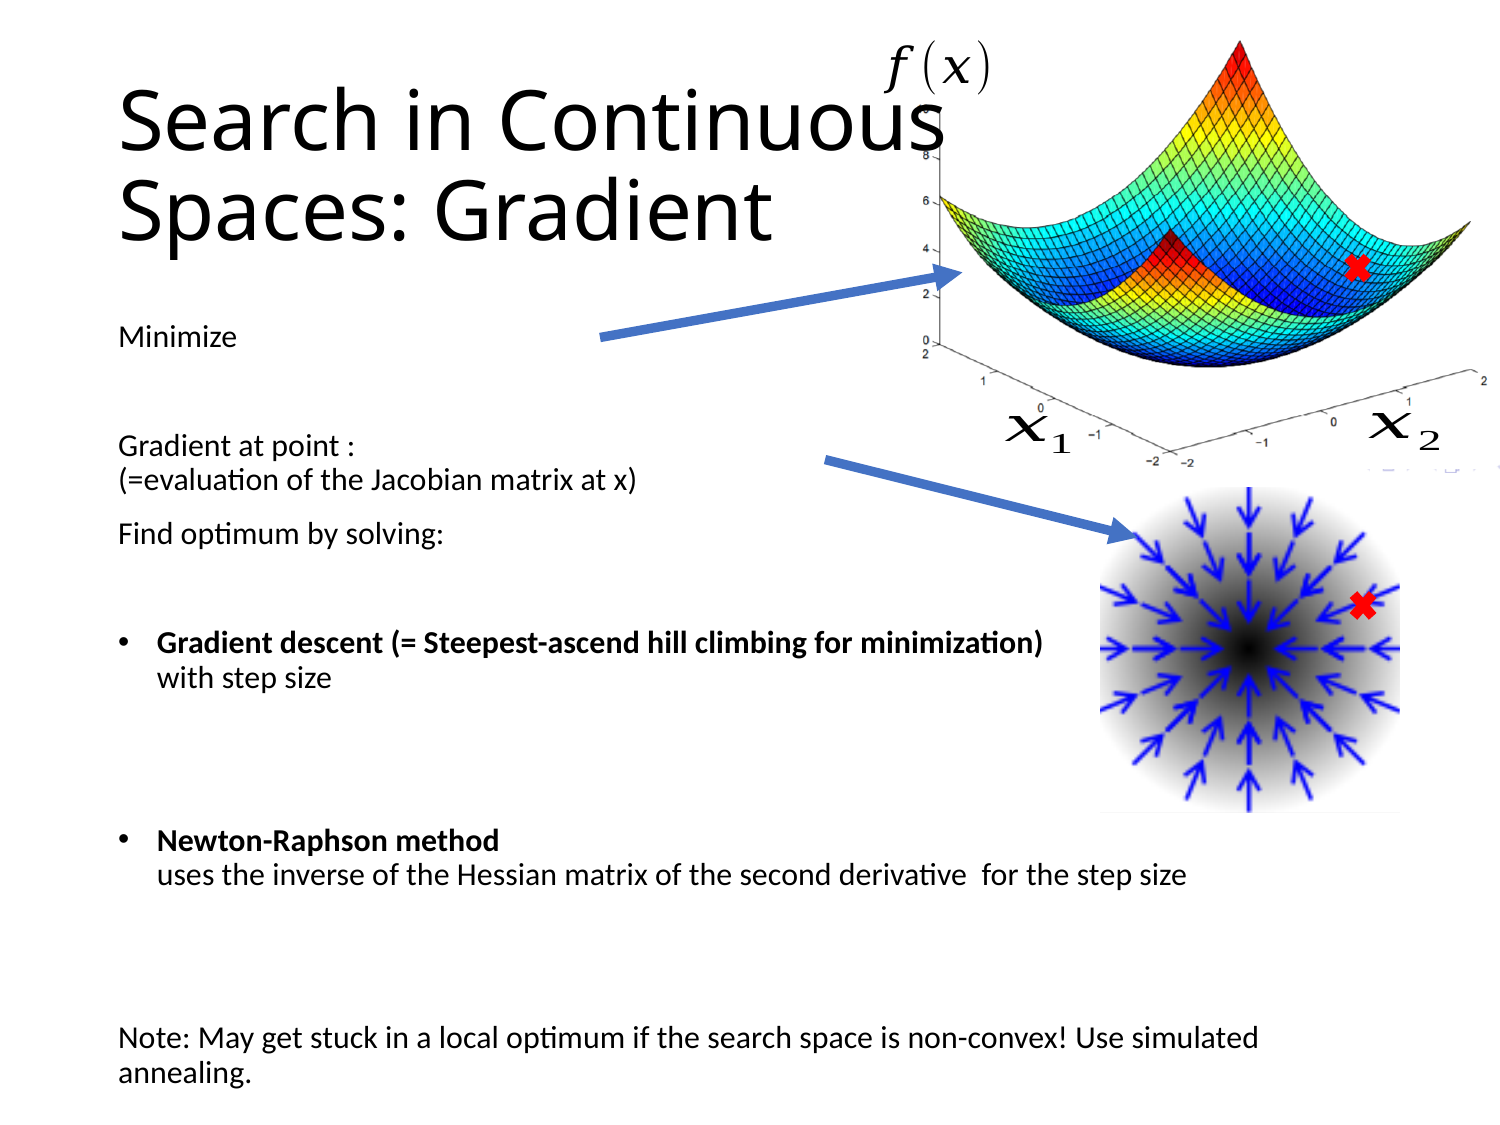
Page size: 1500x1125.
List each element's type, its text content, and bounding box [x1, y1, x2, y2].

picture [1099, 487, 1400, 813]
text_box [824, 459, 1138, 538]
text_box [599, 272, 963, 338]
title Search in Continuous Spaces: Gradient [103, 59, 899, 278]
picture [899, 24, 1500, 473]
